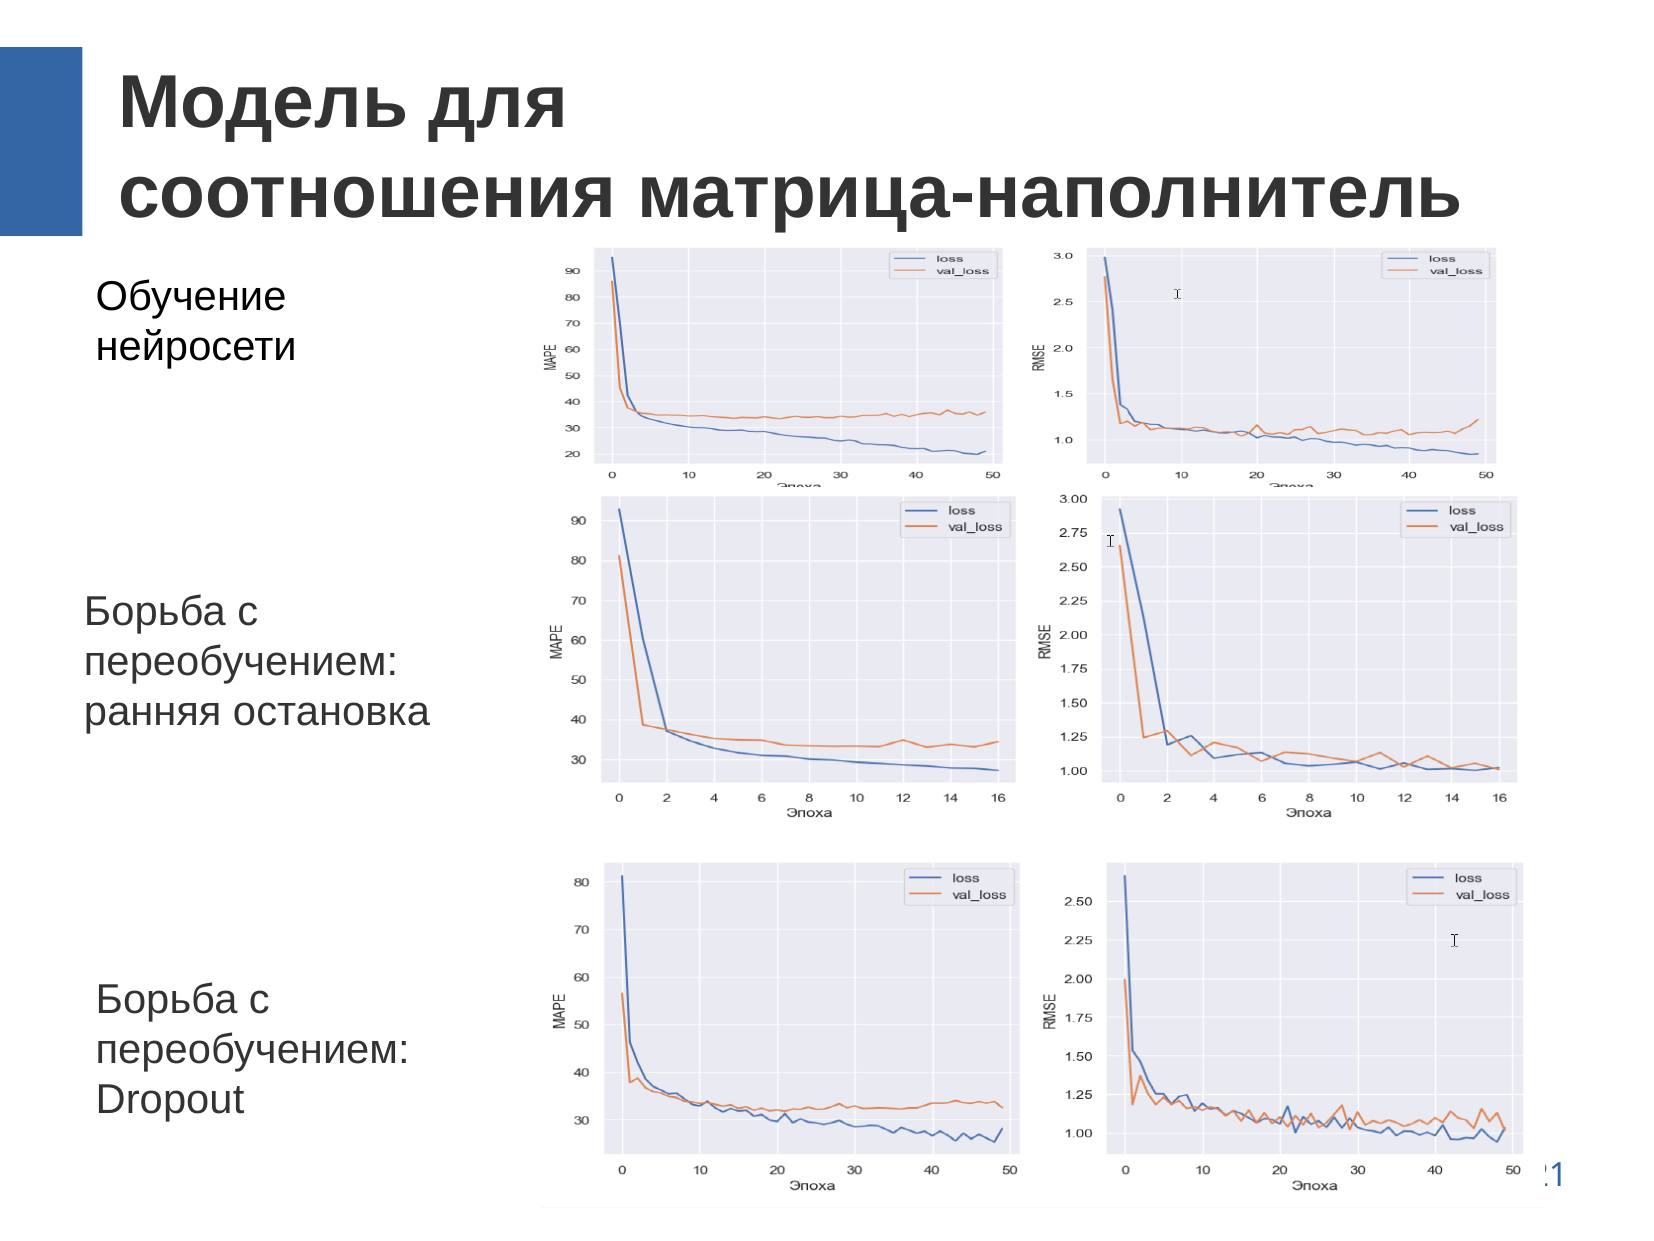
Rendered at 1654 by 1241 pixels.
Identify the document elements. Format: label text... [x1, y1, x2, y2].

picture [540, 854, 1546, 1209]
text_box Борьба с переобучением: ранняя остановка [83, 583, 552, 856]
text_box Обучение нейросети [95, 269, 529, 541]
picture [527, 244, 1539, 827]
text_box Модель для соотношения матрица-наполнитель [118, 49, 1571, 236]
text_box Борьба с переобучением: Dropout [95, 971, 564, 1241]
